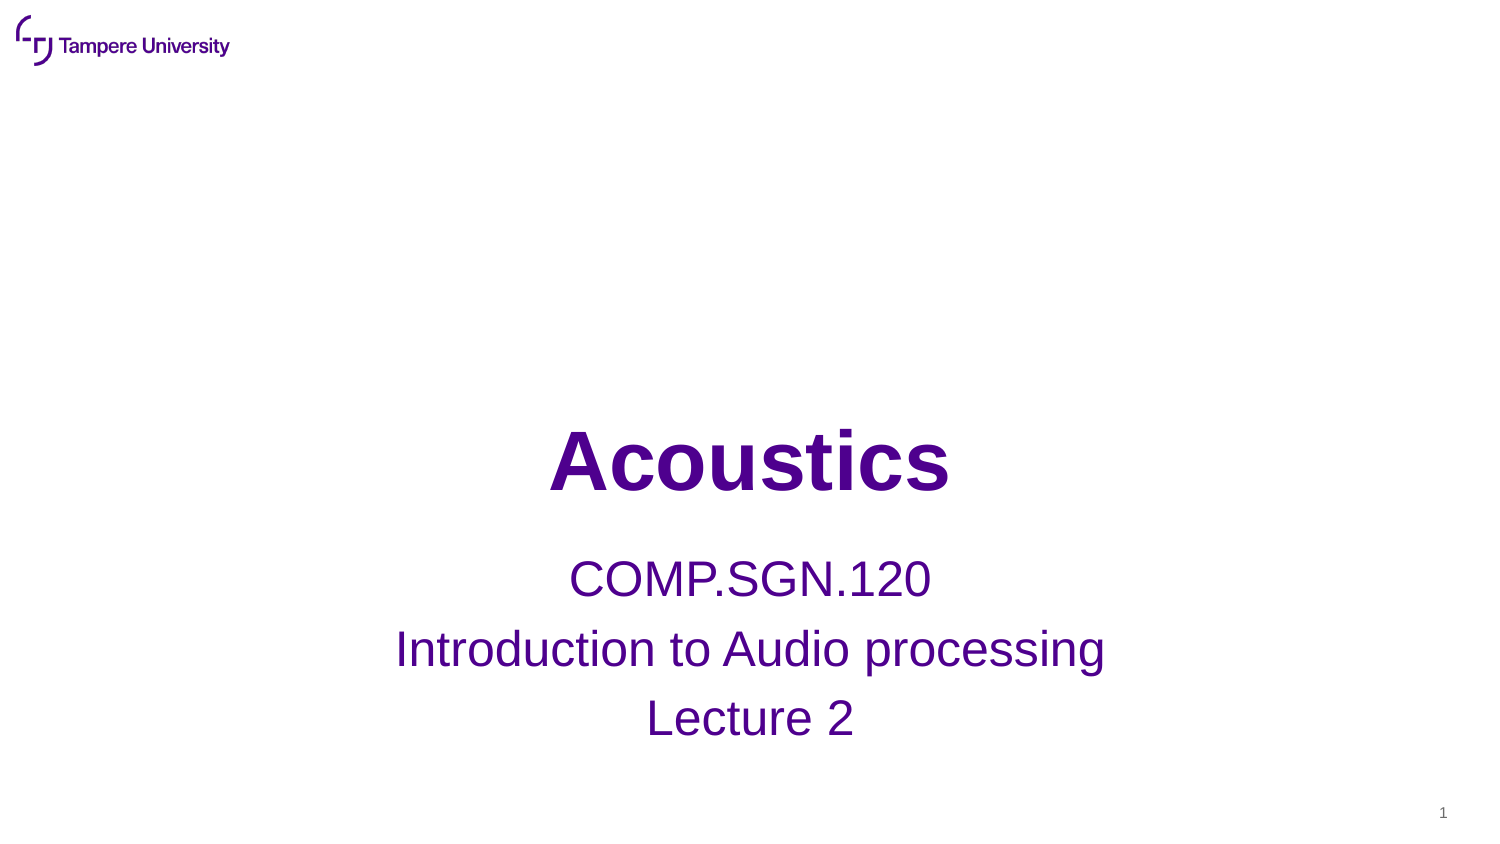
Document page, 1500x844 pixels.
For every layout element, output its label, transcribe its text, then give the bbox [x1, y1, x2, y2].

subtitle COMP.SGN.120 Introduction to Audio processing Lecture 2 [68, 545, 1433, 723]
picture [15, 14, 230, 66]
title Acoustics [67, 339, 1433, 517]
slide_number 1 [1439, 798, 1486, 830]
